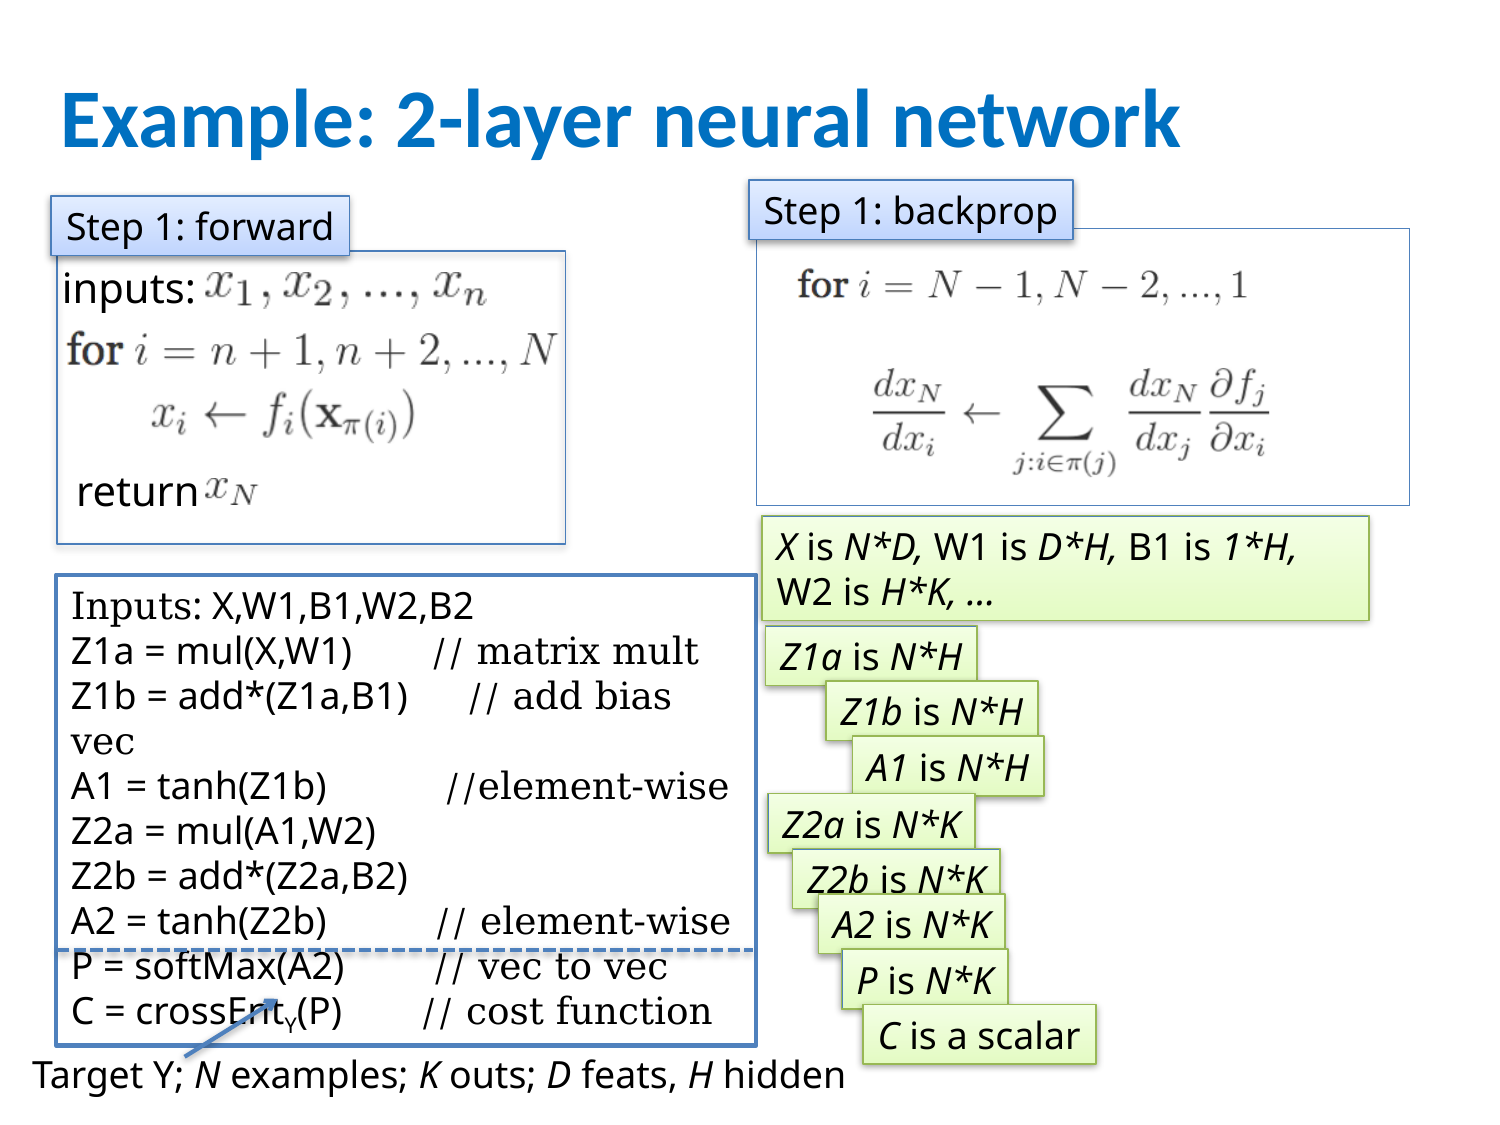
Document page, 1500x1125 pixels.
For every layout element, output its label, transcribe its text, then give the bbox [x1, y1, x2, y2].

text_box P is N*K [841, 948, 1009, 1010]
text_box X is N*D, W1 is D*H, B1 is 1*H, W2 is H*K, … [761, 515, 1370, 621]
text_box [184, 998, 278, 1057]
text_box Inputs: X,W1,B1,W2,B2 Z1a = mul(X,W1) // matrix mult Z1b = add*(Z1a,B1) // add bias vec A1 = tanh(Z1b) //element-wise Z2a = mul(A1,W2) Z2b = add*(Z2a,B2) A2 = tanh(Z2b) // element-wise P = softMax(A2) // vec to vec C = crossEntY(P) // cost function [54, 573, 758, 1043]
text_box Z1a is N*H [765, 625, 978, 686]
text_box Target Y; N examples; K outs; D feats, H hidden [17, 1043, 871, 1104]
text_box Z2a is N*K [767, 793, 976, 854]
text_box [25, 195, 639, 545]
text_box Z2b is N*K [792, 848, 1001, 909]
text_box Z1b is N*H [825, 680, 1039, 741]
text_box A1 is N*H [852, 735, 1045, 797]
text_box C is a scalar [862, 1004, 1097, 1065]
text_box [756, 179, 1410, 506]
text_box A2 is N*K [818, 893, 1006, 954]
title Example: 2-layer neural network [45, 47, 1465, 180]
